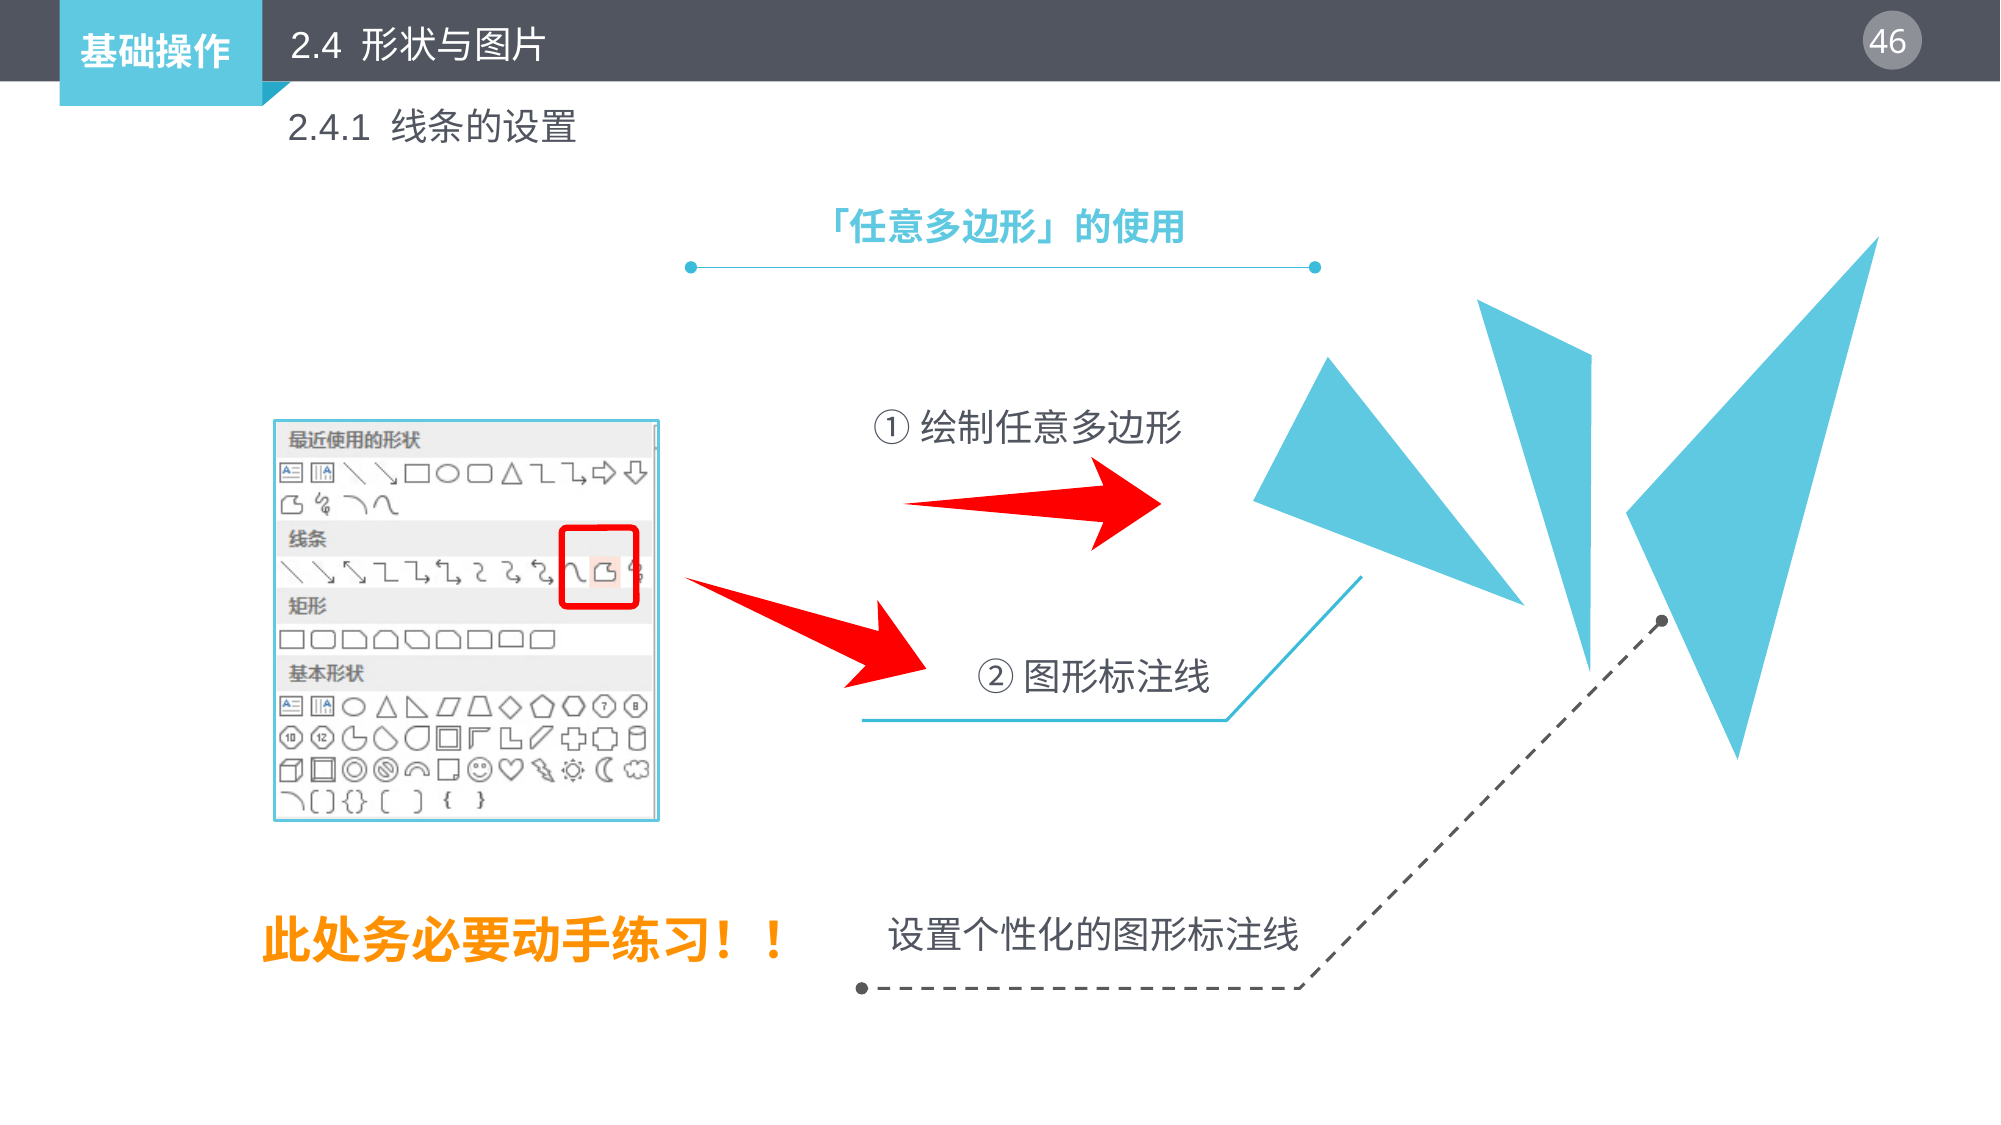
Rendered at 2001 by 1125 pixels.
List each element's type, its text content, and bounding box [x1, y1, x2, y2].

text_box [902, 457, 1162, 551]
text_box [1475, 297, 1593, 656]
text_box 设置个性化的图形标注线 [872, 903, 1316, 964]
text_box [861, 575, 1363, 722]
text_box ②图形标注线 [962, 645, 1226, 706]
text_box [684, 577, 927, 688]
text_box 此处务必要动手练习！！ [246, 900, 827, 976]
text_box 「任意多边形」的使用 [797, 195, 1203, 256]
text_box [1251, 354, 1528, 609]
text_box ①绘制任意多边形 [859, 397, 1198, 457]
text_box 2.4 形状与图片 [275, 5, 2000, 74]
picture [275, 422, 657, 820]
text_box 2.4.1 线条的设置 [272, 95, 593, 156]
text_box [855, 614, 1668, 995]
text_box [1624, 235, 1880, 763]
